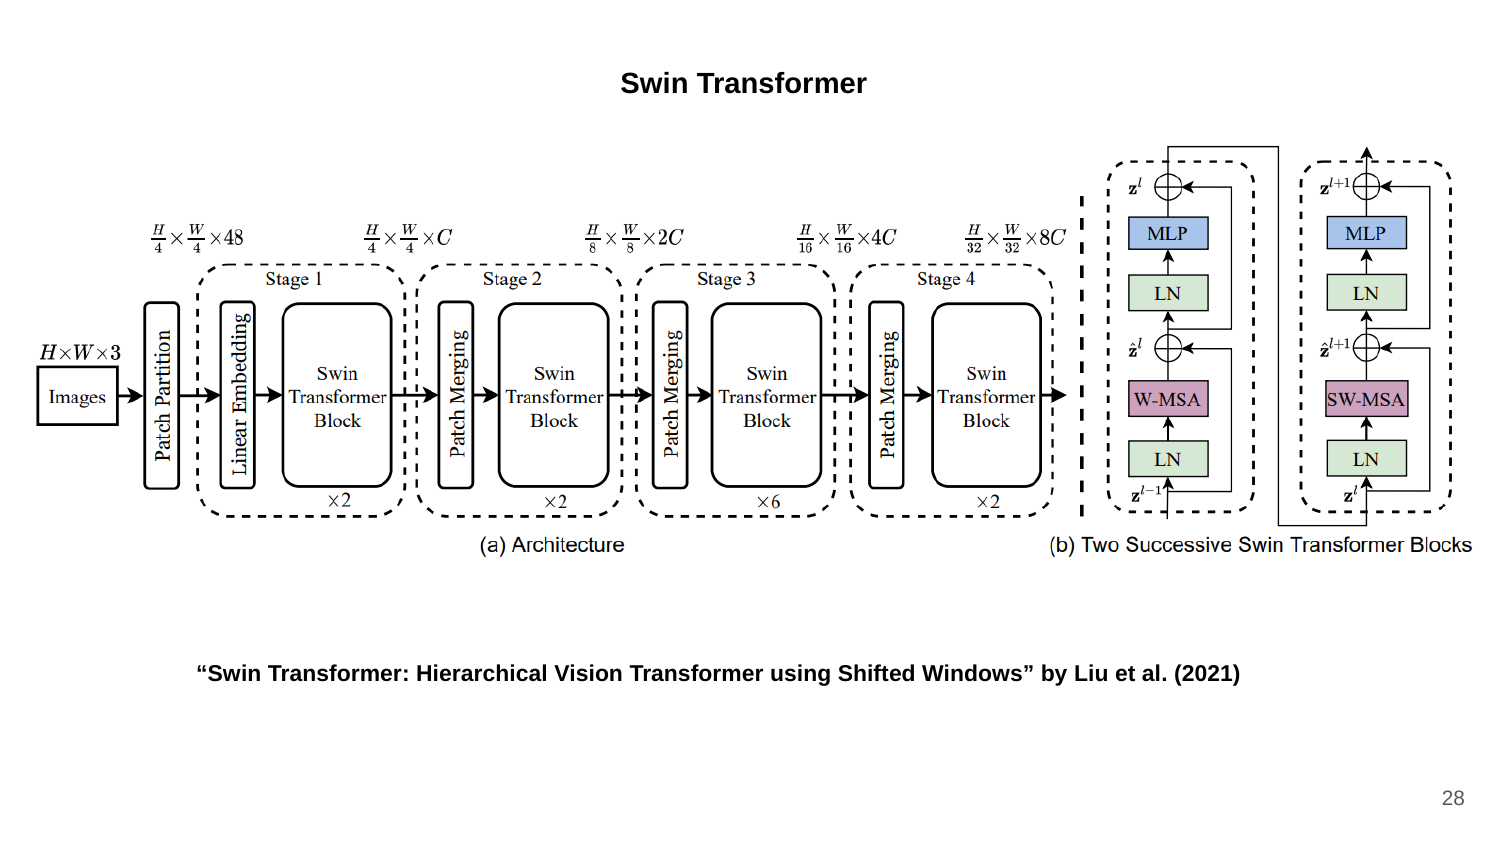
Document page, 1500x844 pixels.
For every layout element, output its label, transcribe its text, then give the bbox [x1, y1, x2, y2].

text_box “Swin Transformer: Hierarchical Vision Transformer using Shifted Windows” by Liu et al. (2021) [174, 644, 1456, 700]
slide_number ‹#› [1389, 764, 1480, 830]
text_box Swin Transformer [605, 49, 952, 119]
picture [24, 143, 1476, 559]
